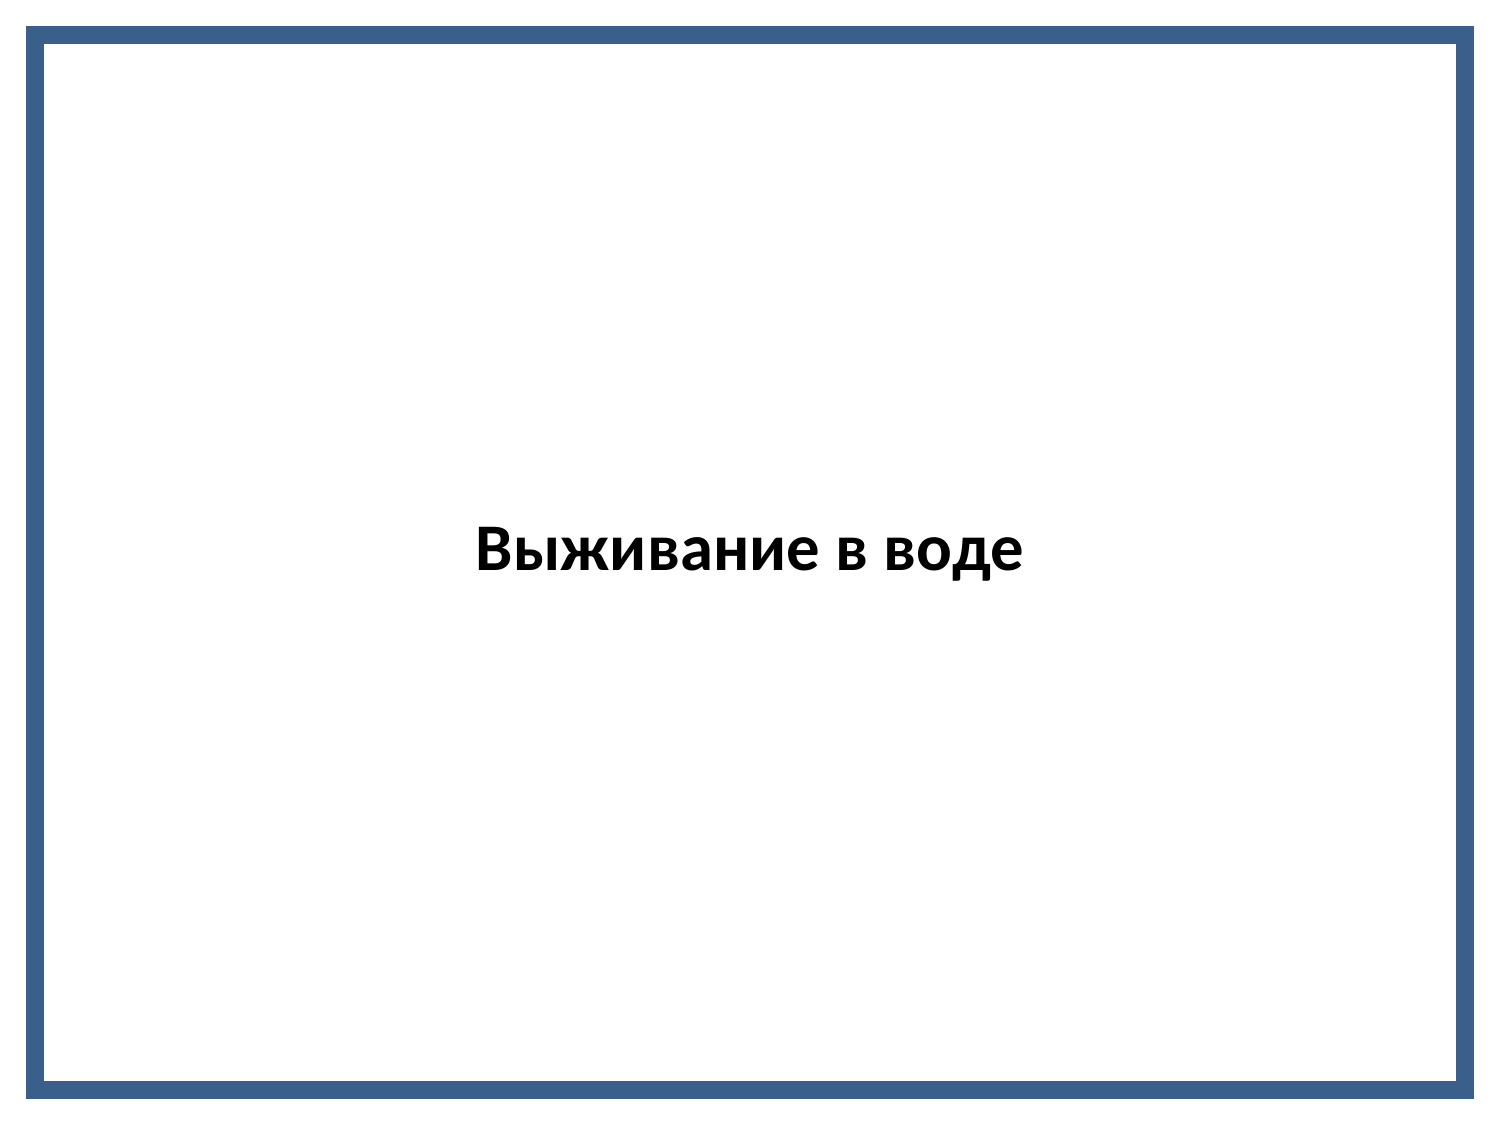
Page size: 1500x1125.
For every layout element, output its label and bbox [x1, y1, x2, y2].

text_box [33, 33, 1467, 1092]
